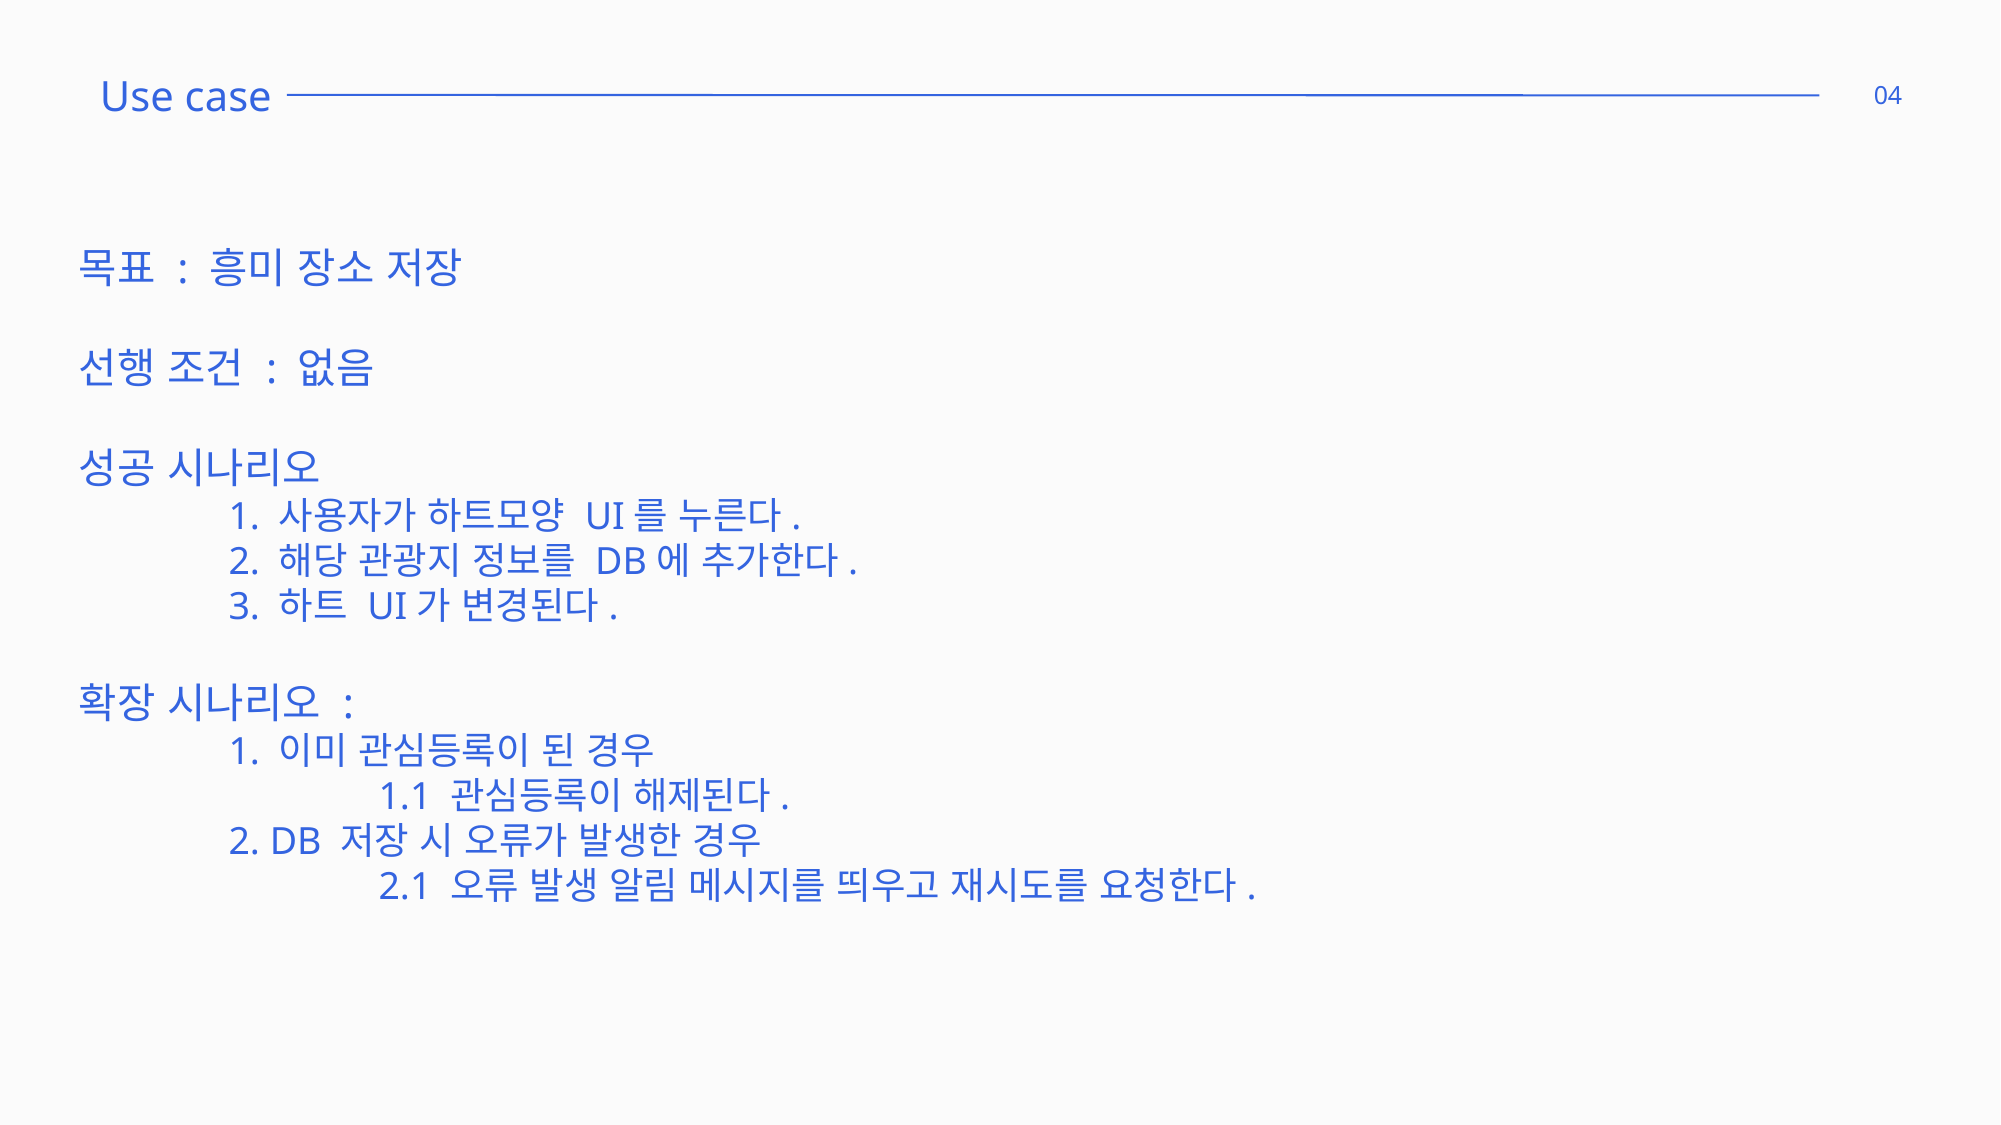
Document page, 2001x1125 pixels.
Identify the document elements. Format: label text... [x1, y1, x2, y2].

text_box 04 [1858, 72, 1918, 118]
text_box 목표 : 흥미 장소 저장 선행 조건 : 없음 성공 시나리오 1. 사용자가 하트모양 UI를 누른다. 2. 해당 관광지 정보를 DB에 추가한다. 3. 하트 UI가 변경된다. 확장 시나리오 : 1. 이미 관심등록이 된 경우 1.1 관심등록이 해제된다. 2. DB 저장 시 오류가 발생한 경우 2.1 오류 발생 알림 메시지를 띄우고 재시도를 요청한다. [63, 184, 1819, 1015]
text_box Use case [85, 62, 287, 128]
